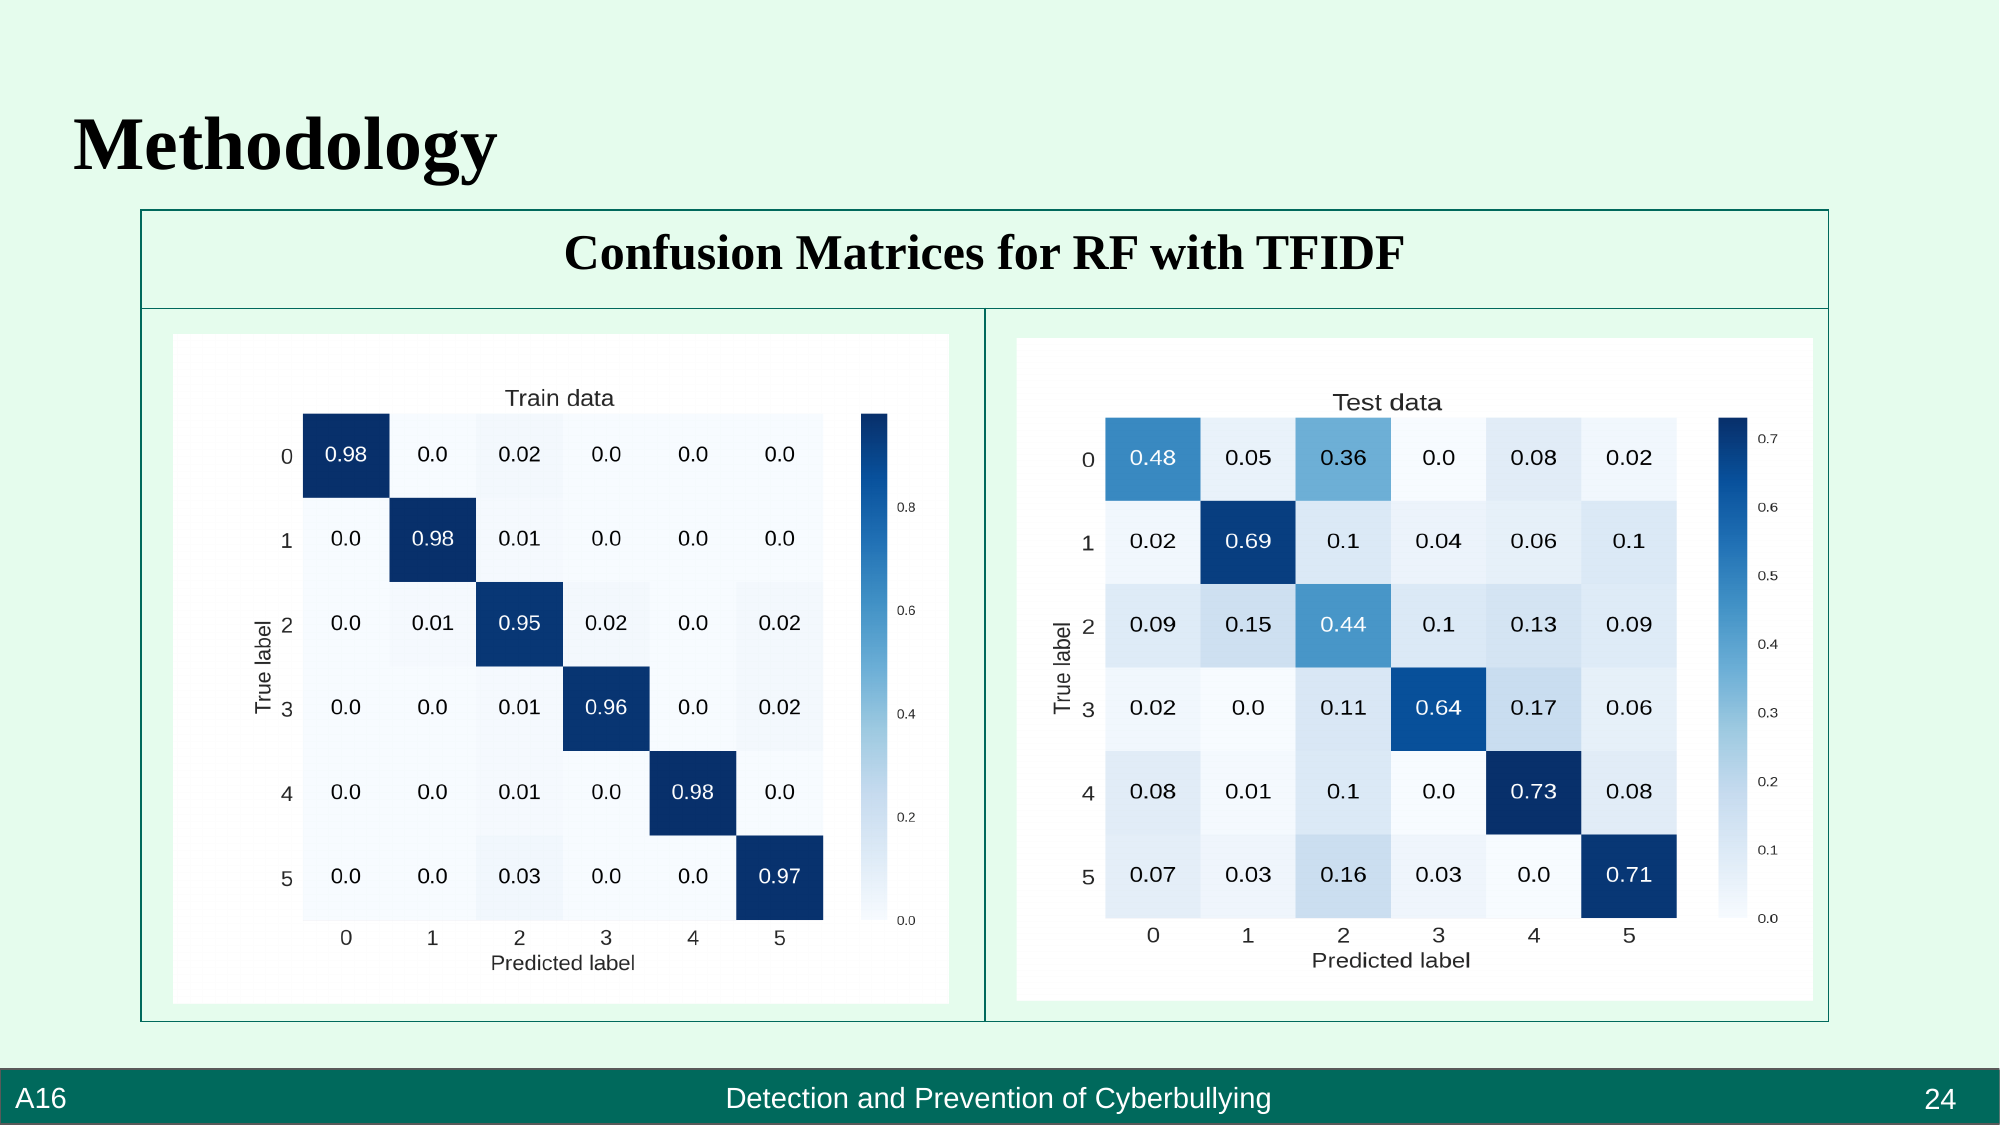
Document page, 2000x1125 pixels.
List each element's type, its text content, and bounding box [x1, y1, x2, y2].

title Methodology [53, 73, 1917, 199]
picture [1016, 338, 1814, 1002]
table_header Confusion Matrices for RF with TFIDF [142, 211, 1828, 308]
text_box A16 Detection and Prevention of Cyberbullying [0, 1069, 1909, 1124]
text_box 24 [1909, 1065, 2000, 1125]
table_cell [986, 309, 1828, 1021]
picture [172, 334, 950, 1005]
table_cell [142, 309, 984, 1021]
